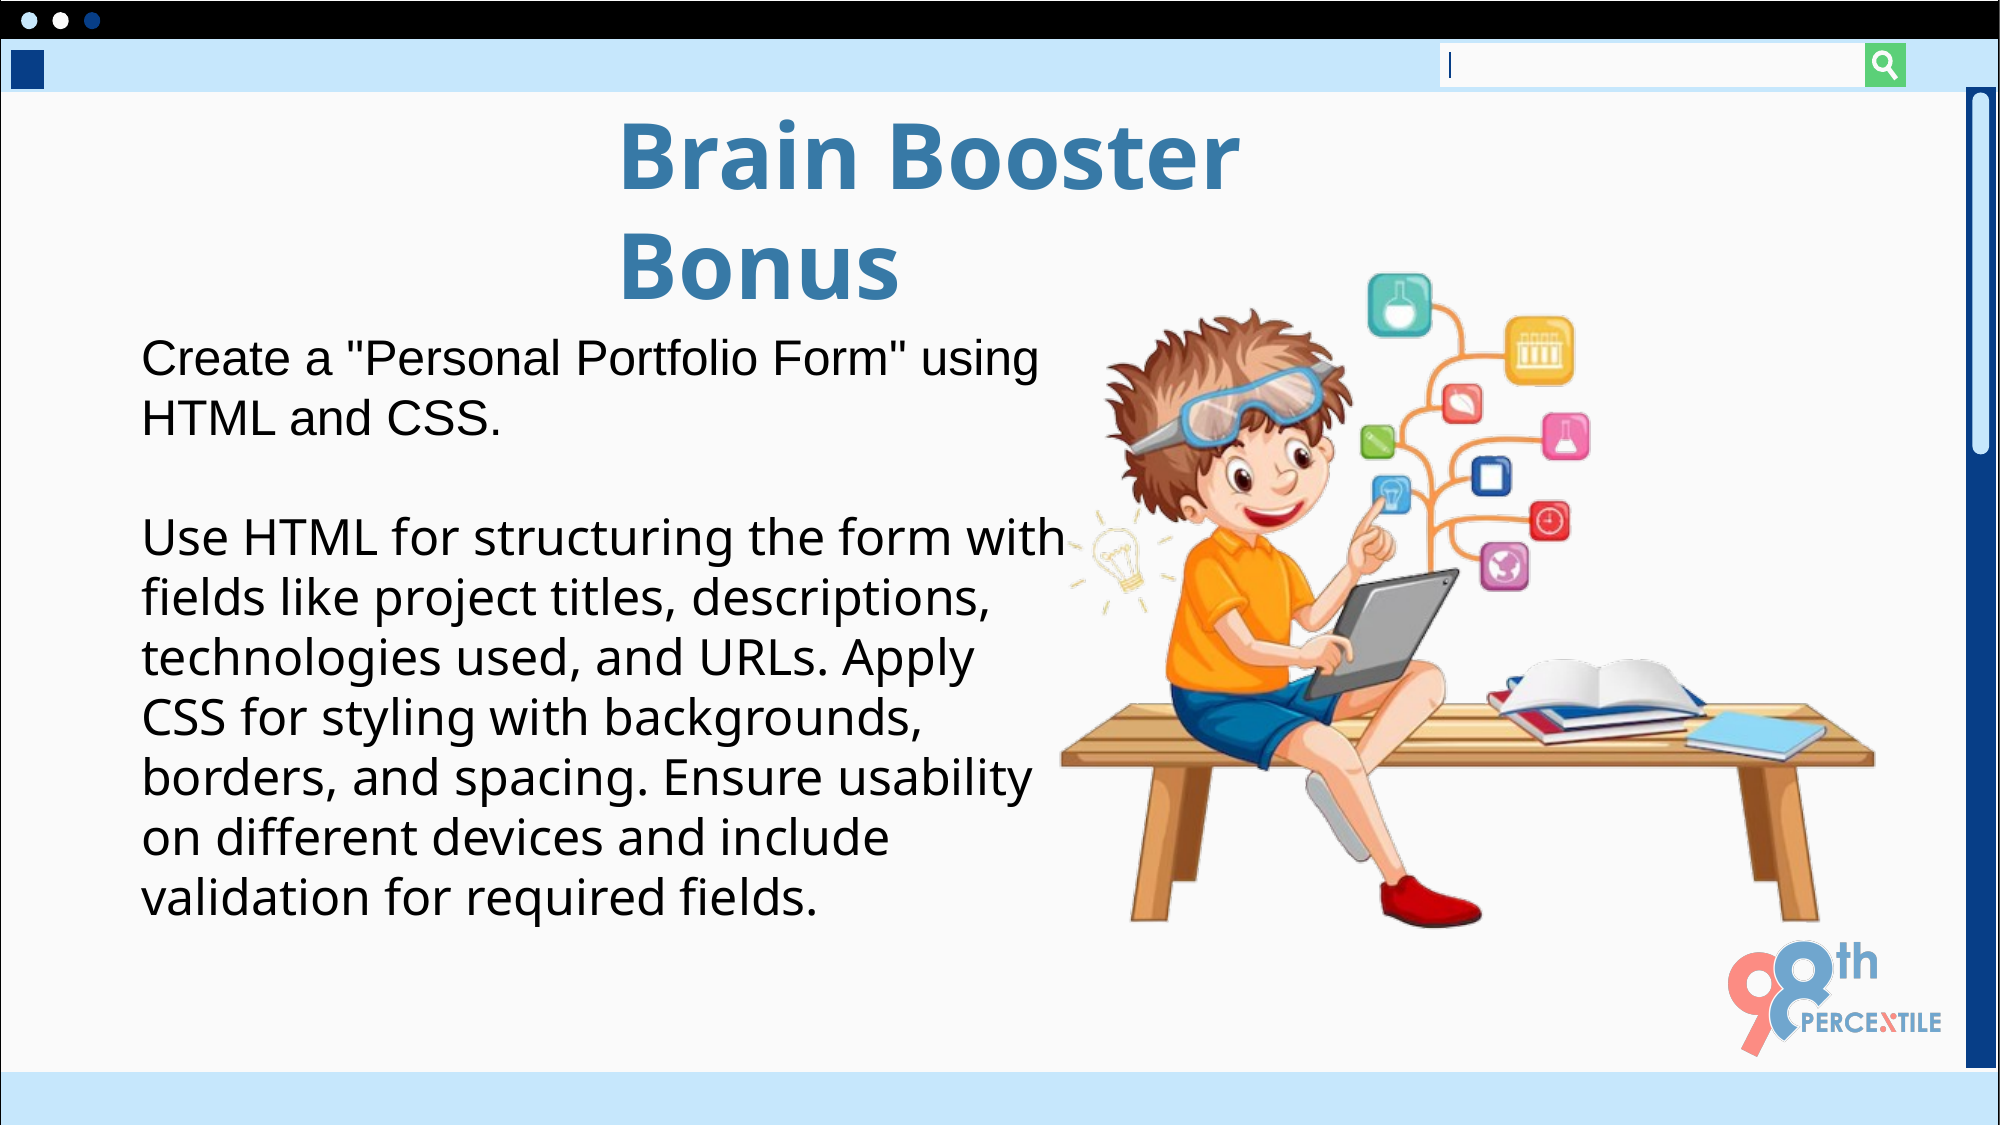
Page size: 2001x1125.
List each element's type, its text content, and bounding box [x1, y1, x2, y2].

text_box Create a "Personal Portfolio Form" using HTML and CSS. Use HTML for structuring the form with fields like project titles, descriptions, technologies used, and URLs. Apply CSS for styling with backgrounds, borders, and spacing. Ensure usability on different devices and include validation for required fields. [125, 317, 1084, 993]
title Brain Booster Bonus [601, 83, 1399, 265]
picture [1048, 263, 1944, 1061]
